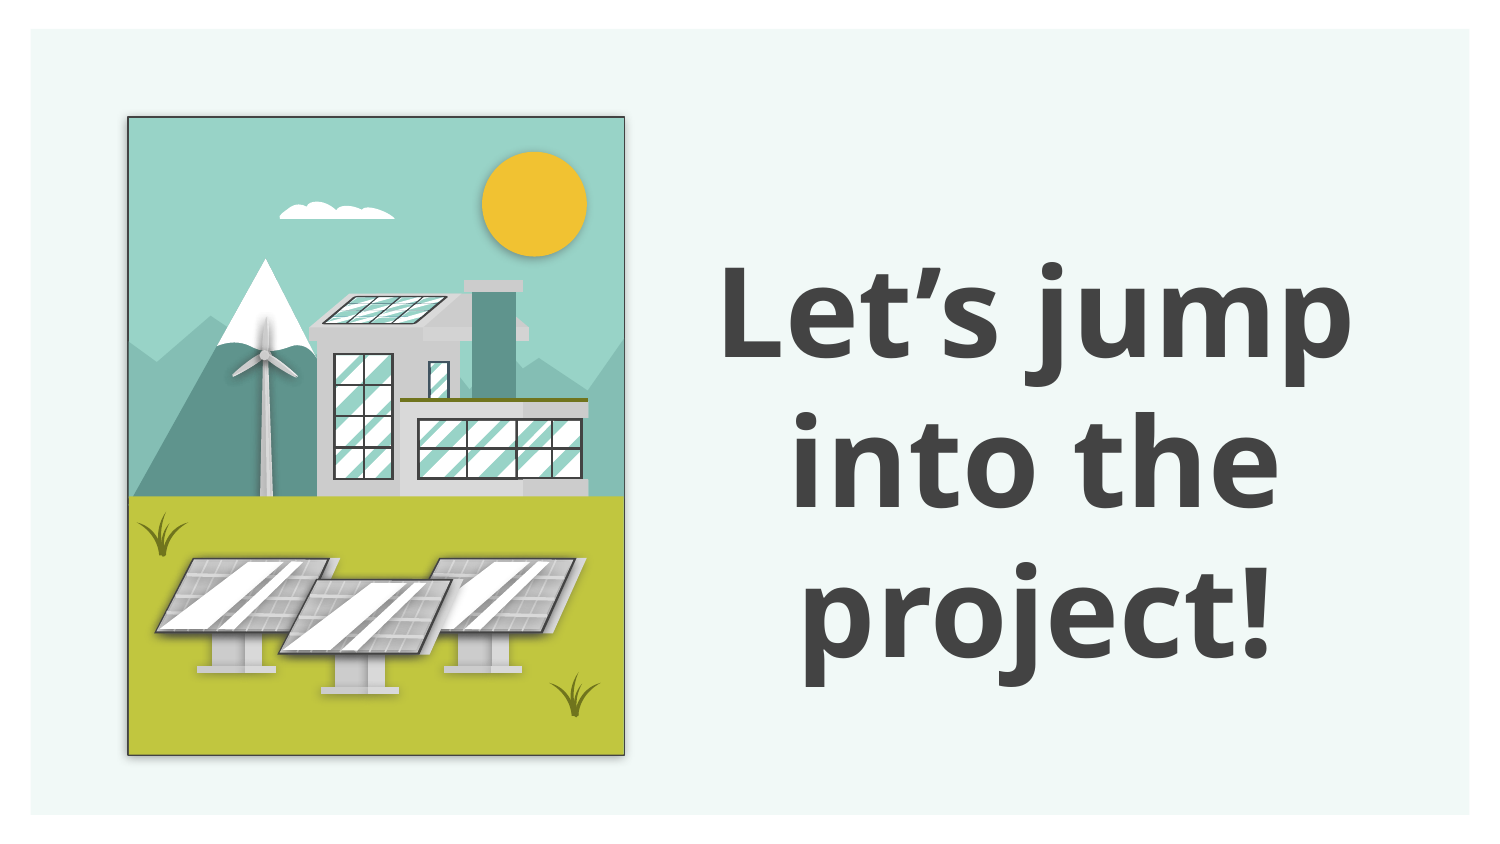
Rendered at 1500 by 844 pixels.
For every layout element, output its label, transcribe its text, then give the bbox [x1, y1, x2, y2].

title Let’s jump into the project! [631, 233, 1464, 683]
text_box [127, 116, 625, 756]
